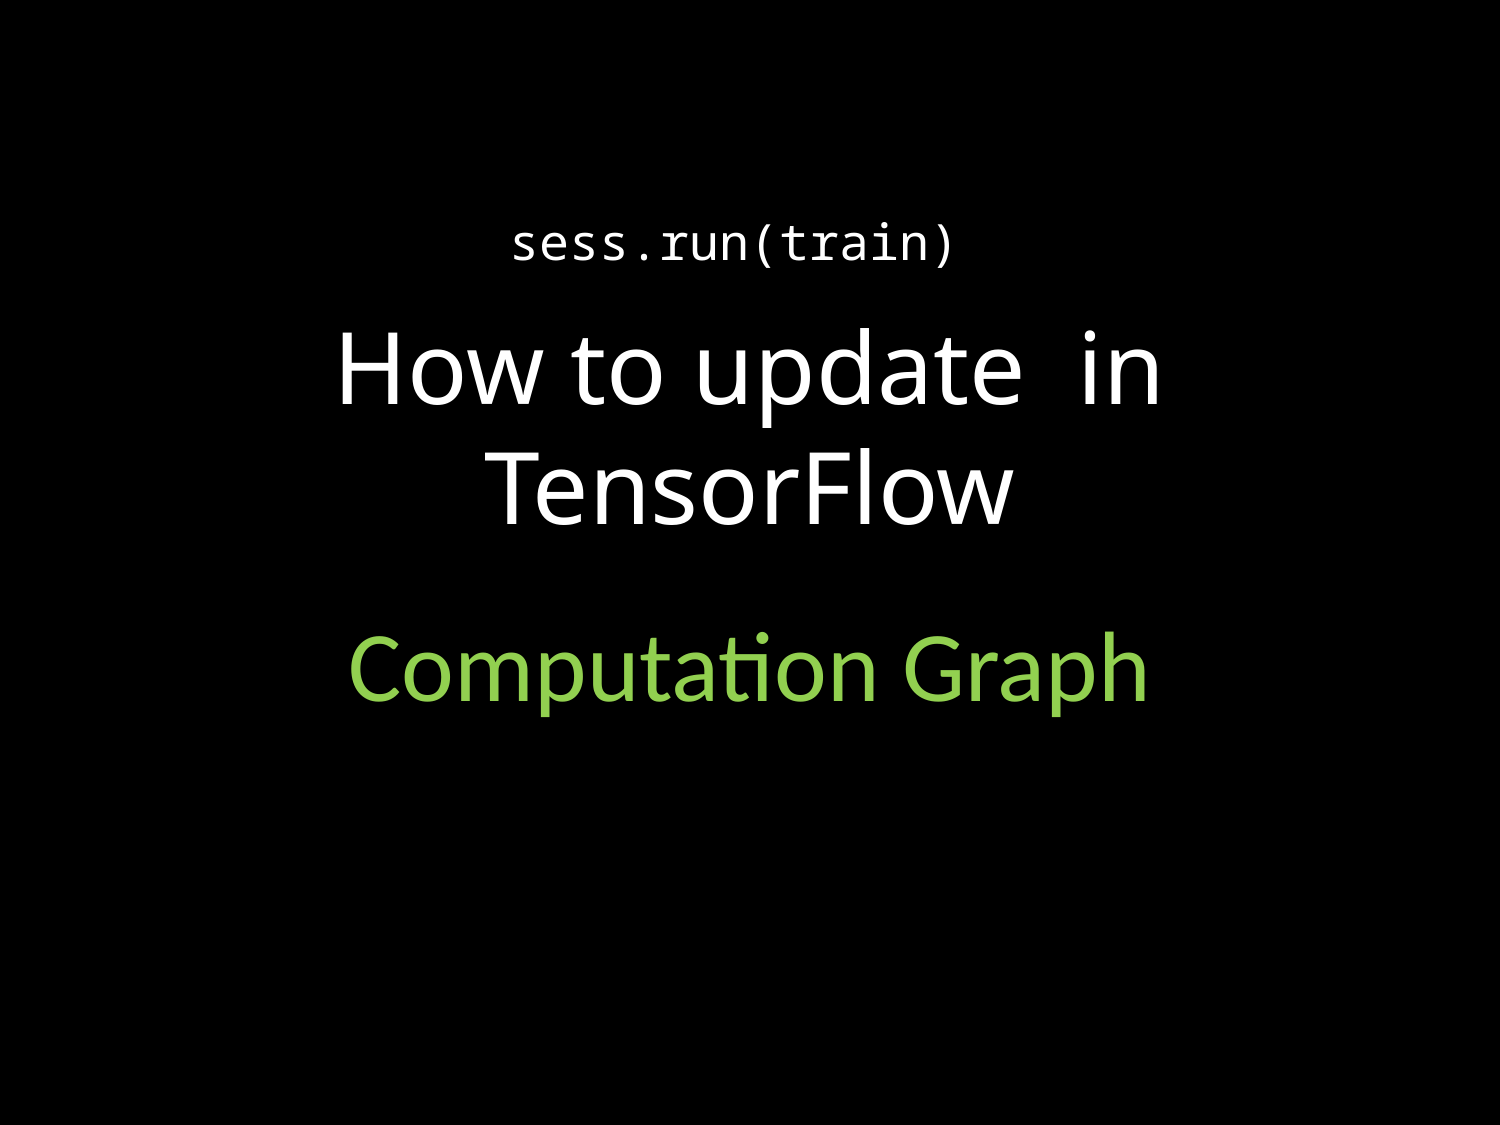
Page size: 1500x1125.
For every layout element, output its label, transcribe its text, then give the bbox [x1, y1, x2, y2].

text_box sess.run(train) [495, 203, 1005, 278]
text_box Computation Graph [333, 593, 1167, 729]
